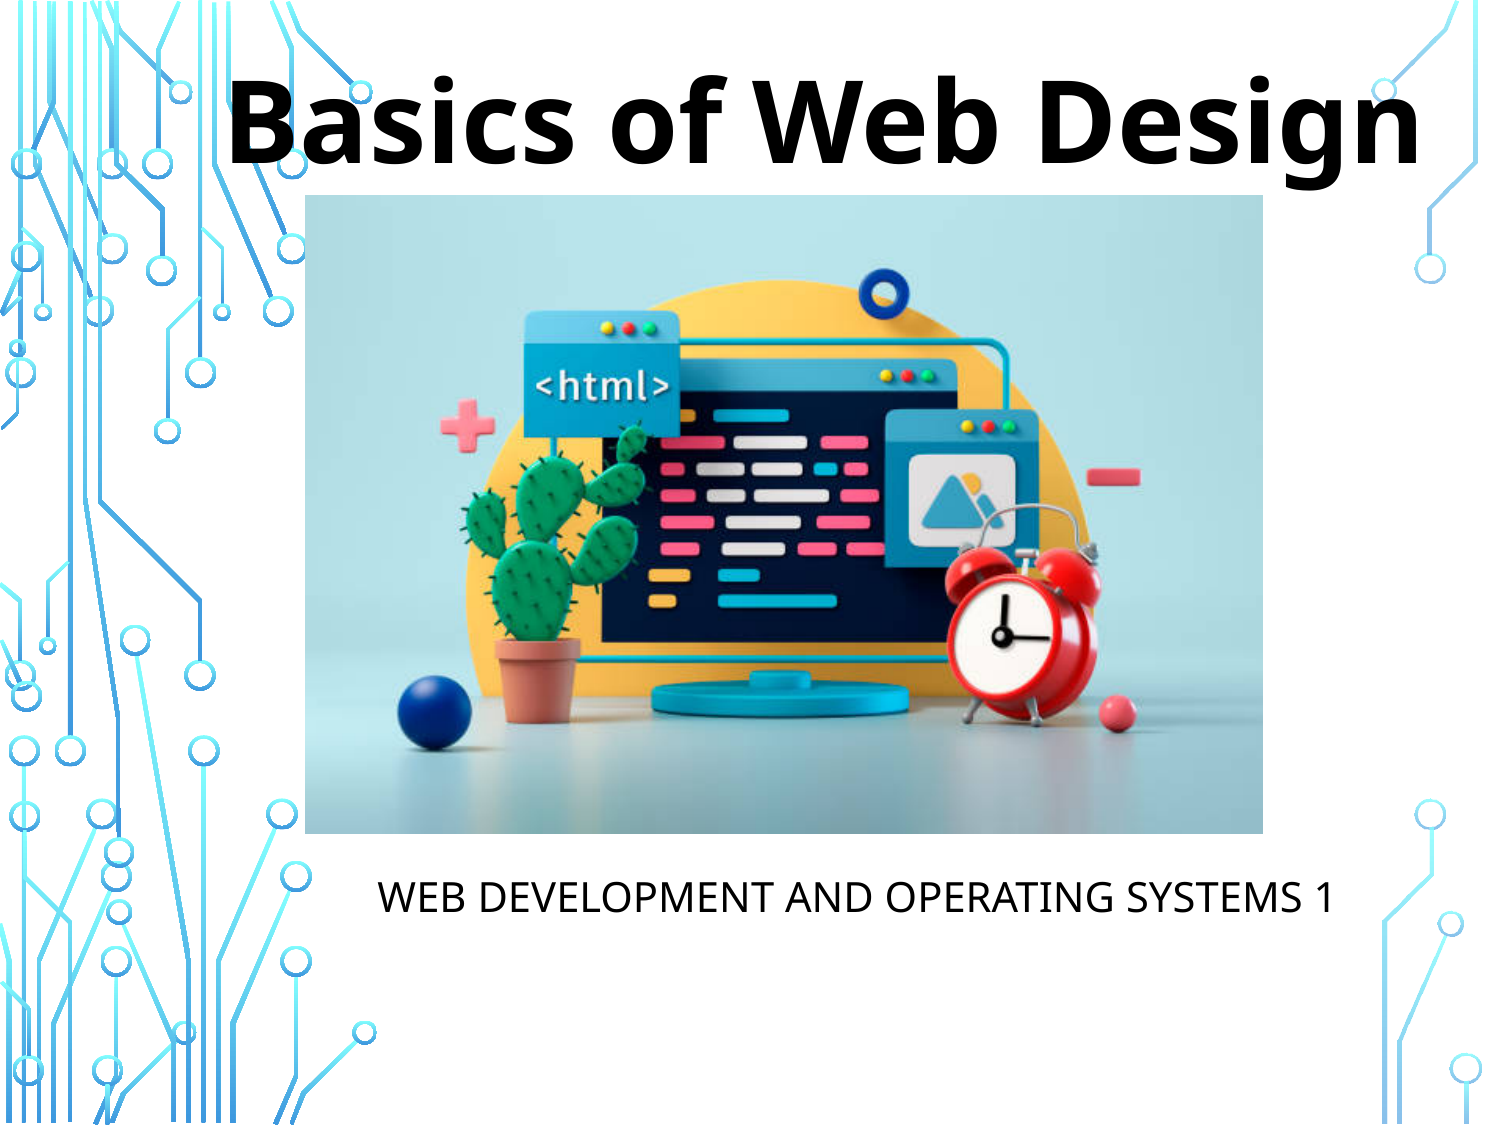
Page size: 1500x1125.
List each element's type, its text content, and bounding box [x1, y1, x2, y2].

subtitle Web Development and Operating Systems 1 [362, 853, 1500, 1042]
title Basics of Web Design [112, 50, 1456, 196]
slide_number 1 [1298, 887, 1394, 948]
picture [305, 195, 1263, 834]
